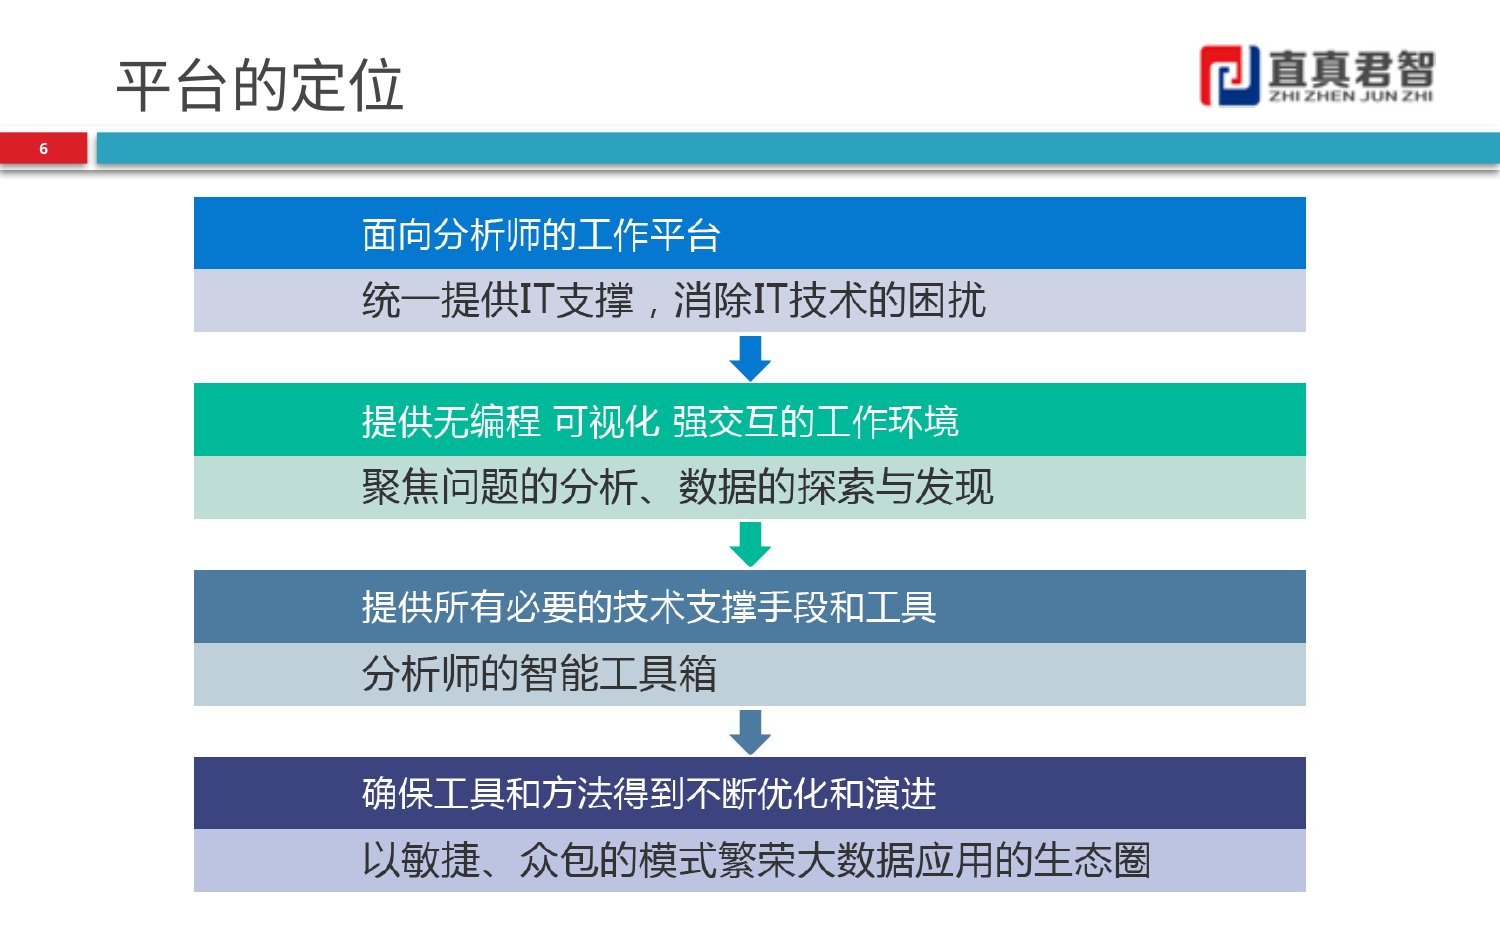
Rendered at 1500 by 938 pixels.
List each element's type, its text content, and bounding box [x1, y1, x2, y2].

picture [729, 709, 772, 755]
slide_number 6 [0, 131, 88, 165]
picture [729, 336, 772, 382]
picture [194, 383, 1306, 519]
picture [194, 570, 1306, 706]
title 平台的定位 [99, 21, 1438, 127]
picture [194, 757, 1306, 893]
picture [194, 196, 1306, 332]
picture [729, 522, 772, 568]
